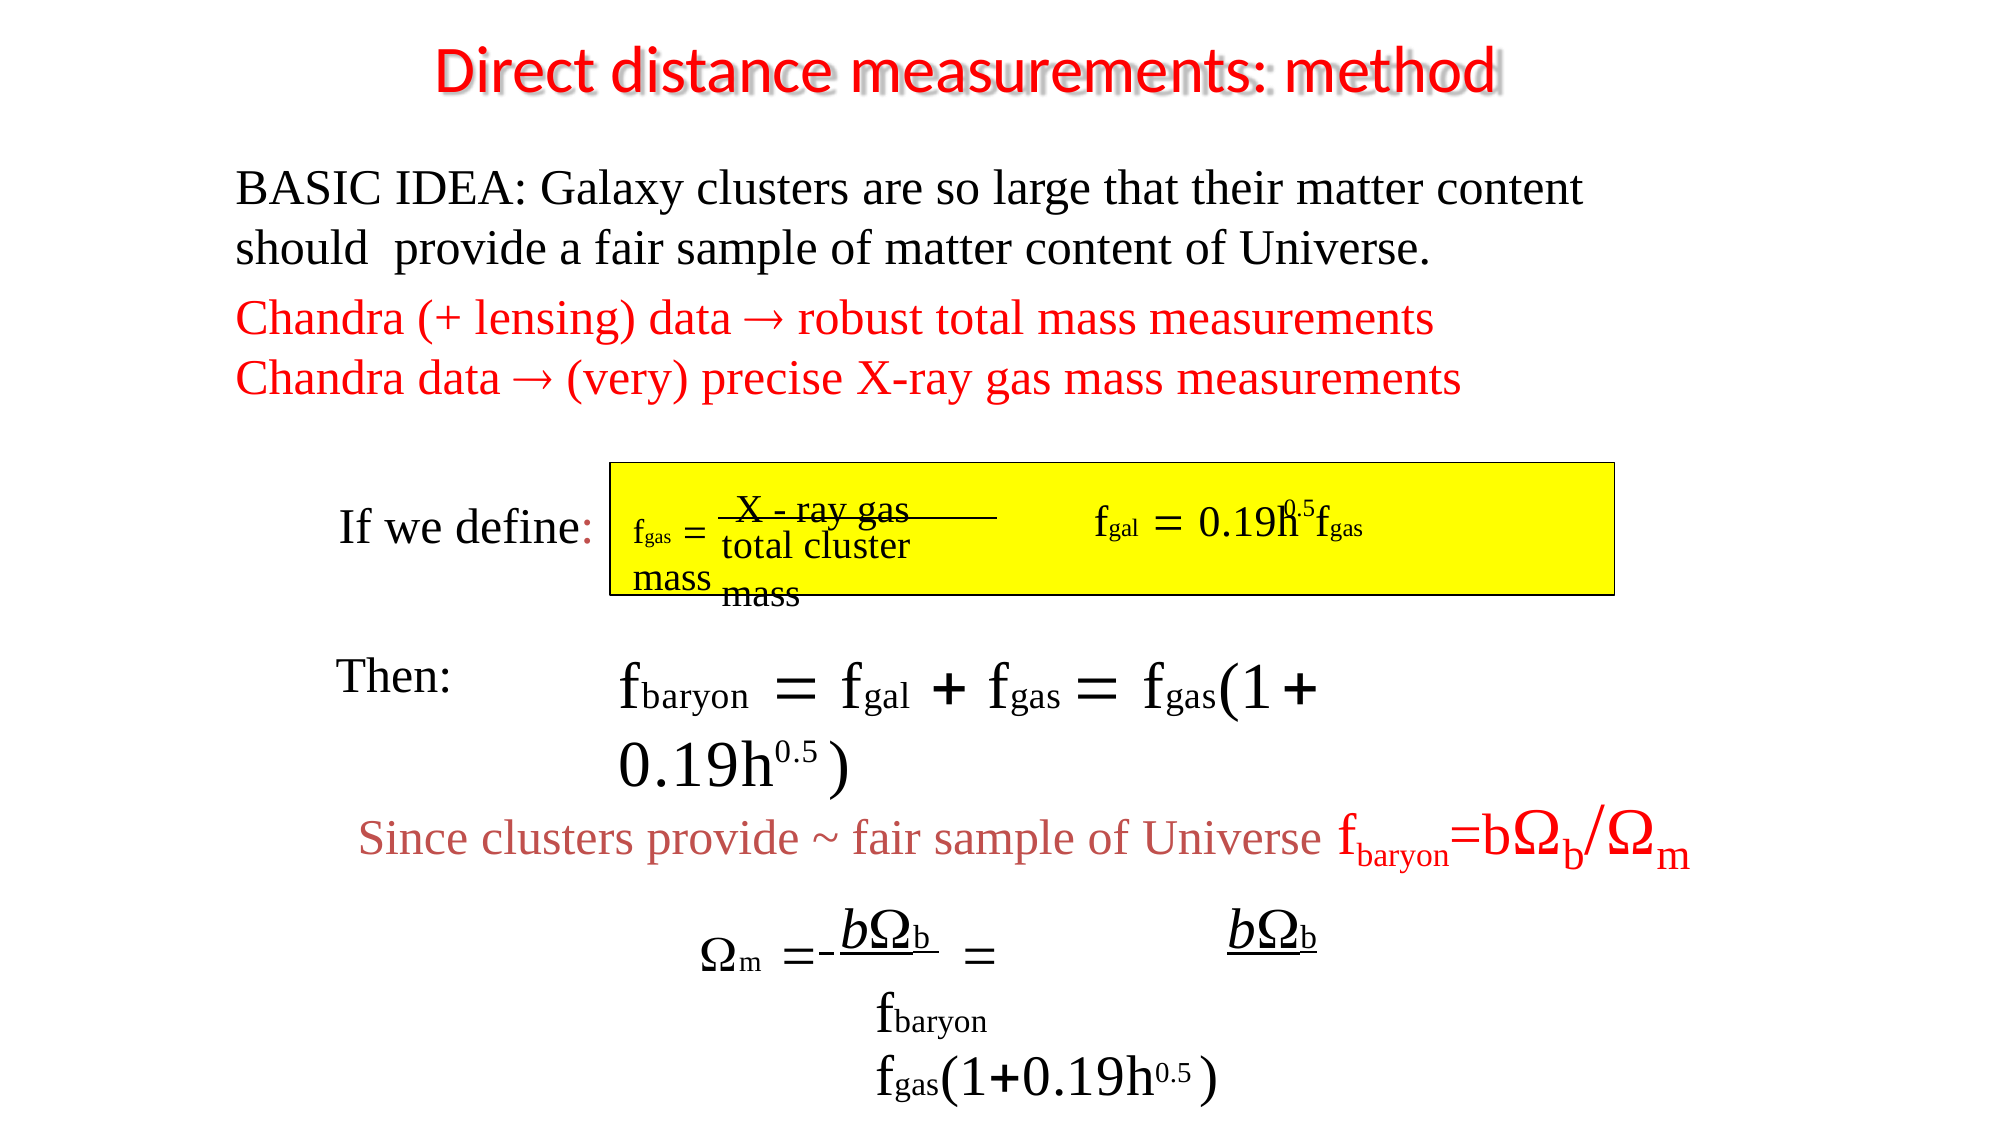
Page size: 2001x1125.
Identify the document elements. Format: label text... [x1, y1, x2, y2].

text_box total cluster mass [721, 605, 995, 615]
text_box Then: [333, 640, 455, 703]
title Direct distance measurements: method [432, 23, 1507, 152]
text_box BASIC IDEA: Galaxy clusters are so large that their matter content should provide a fair sample of matter content of Universe. Chandra (+ lensing) data  robust total mass measurements Chandra data  (very) precise X-ray gas mass measurements [233, 152, 1731, 405]
text_box fbaryon  fgal  fgas  fgas(1 0.19h0.5 ) [612, 640, 1515, 724]
picture [440, 46, 1505, 98]
text_box If we define: [336, 491, 597, 554]
text_box Since clusters provide ~ fair sample of Universe fbaryon=bΩb/Ωm m  bb  bb fbaryon fgas(10.19h0.5 ) [337, 724, 1710, 1107]
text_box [609, 461, 1616, 597]
